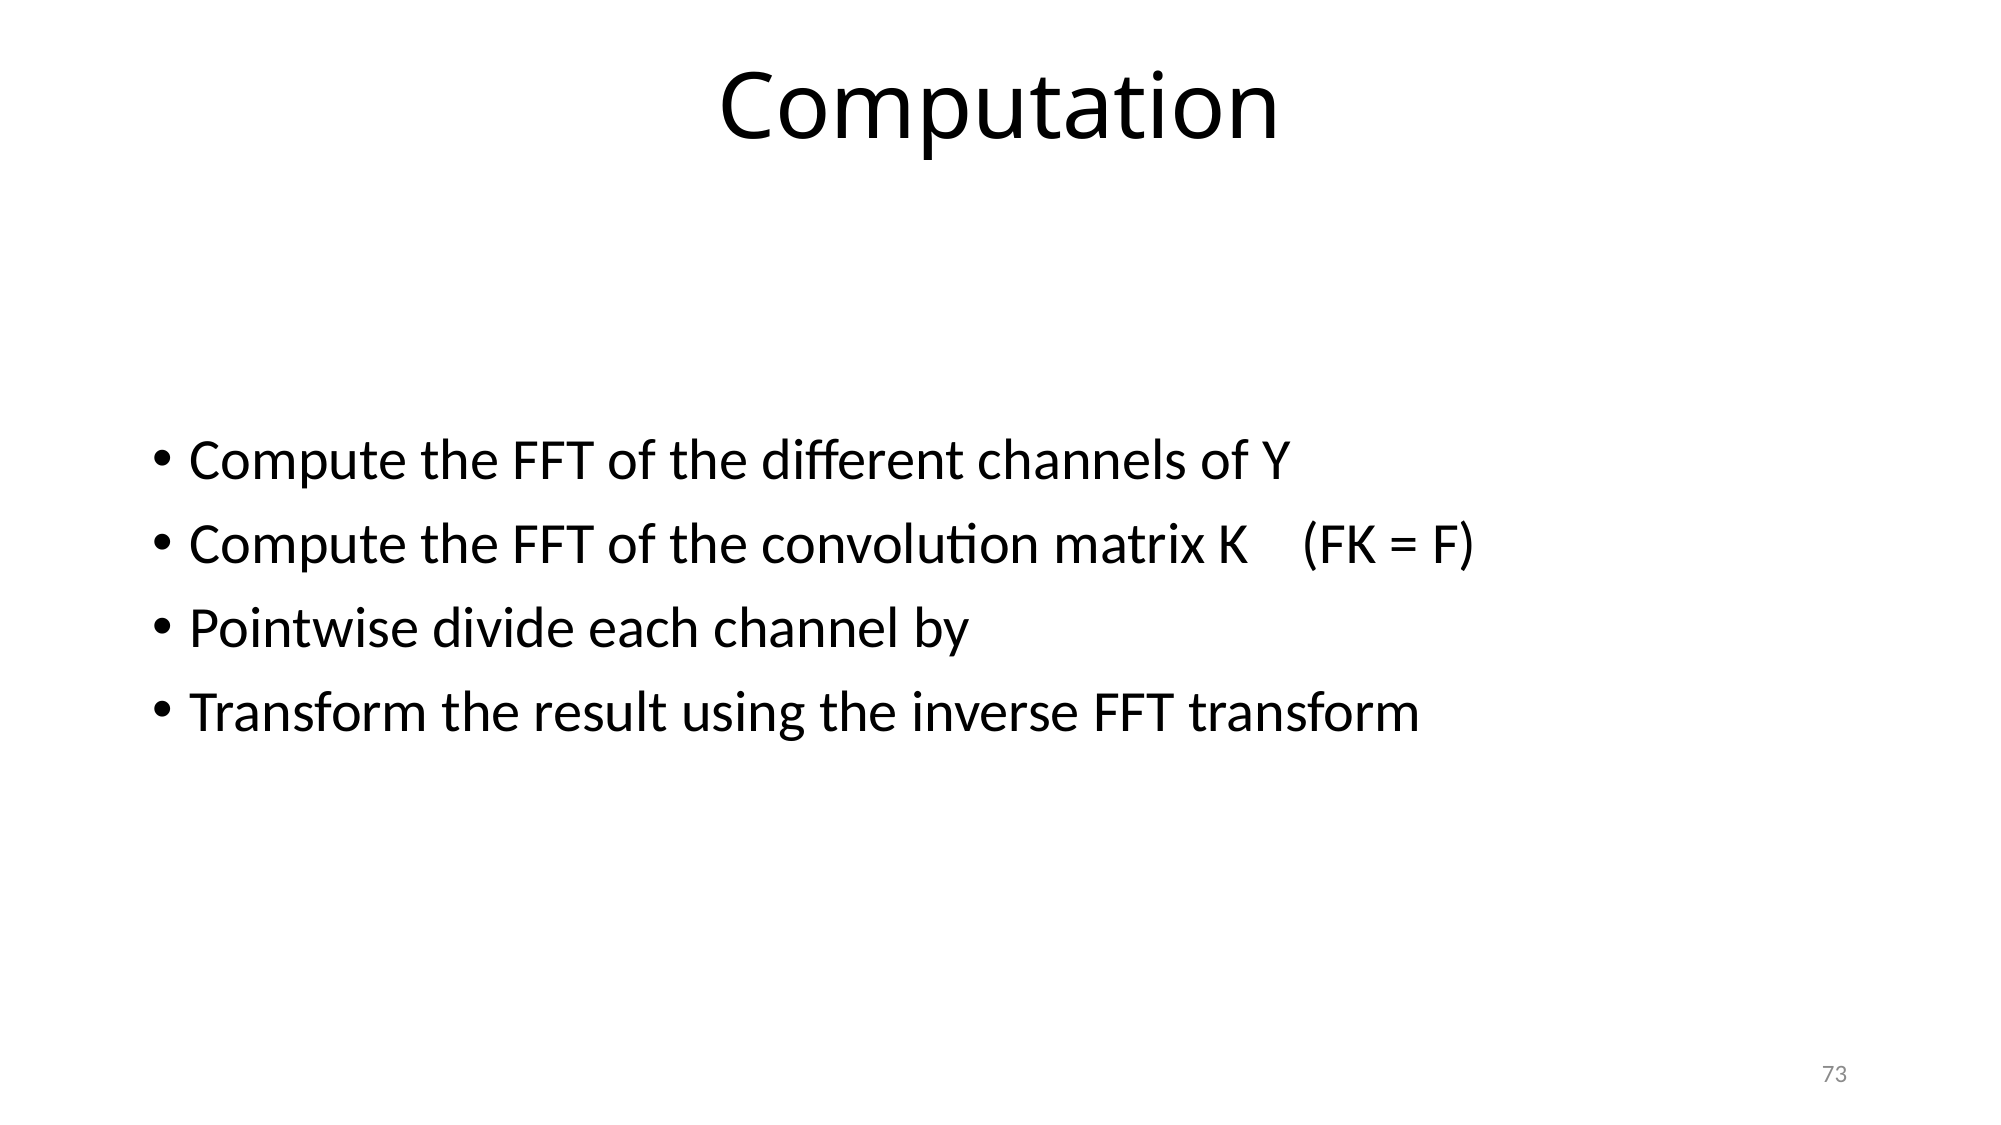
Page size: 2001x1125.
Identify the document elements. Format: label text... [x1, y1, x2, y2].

title Computation [137, 0, 1863, 218]
slide_number 73 [1412, 1042, 1863, 1103]
